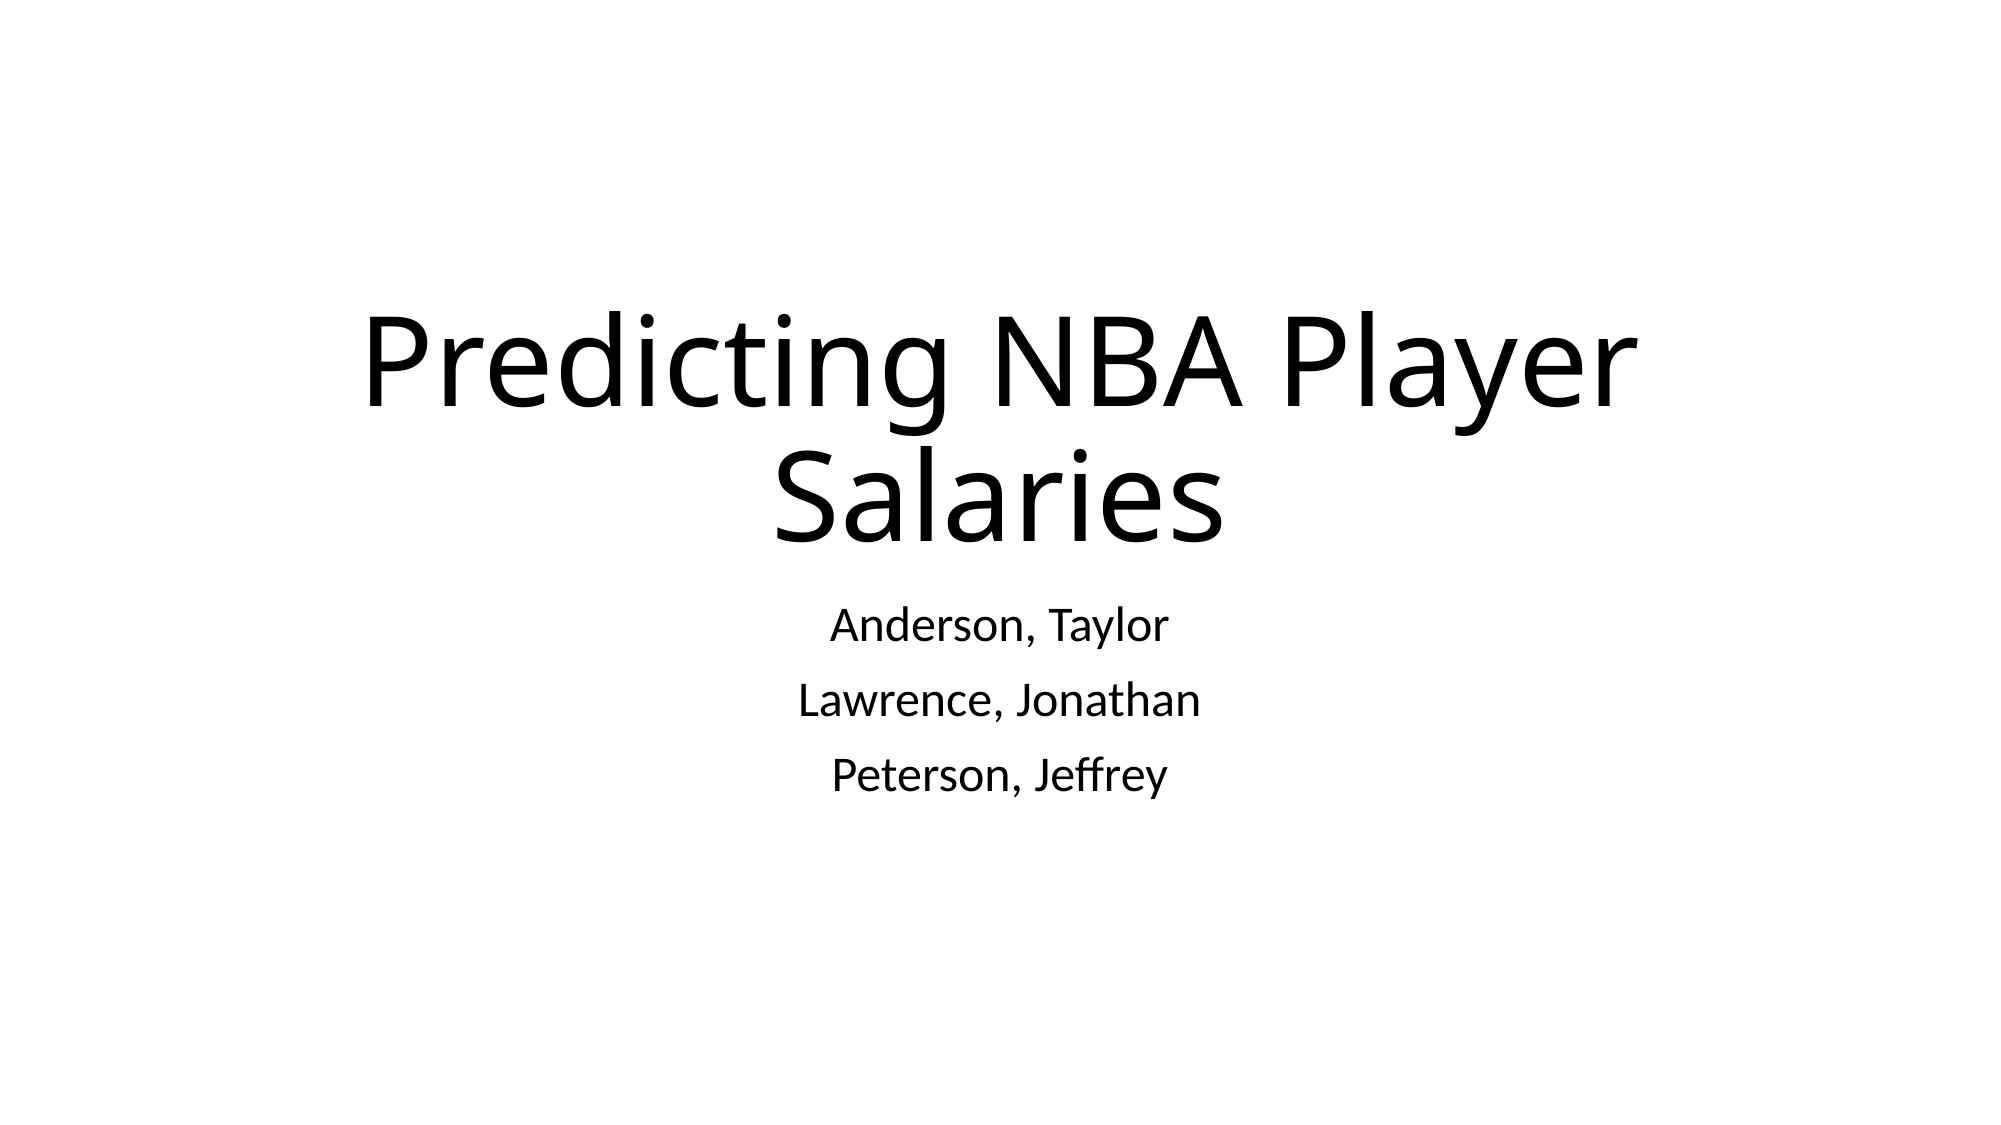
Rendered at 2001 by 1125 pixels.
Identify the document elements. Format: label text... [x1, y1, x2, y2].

title Predicting NBA Player Salaries [249, 184, 1750, 576]
subtitle Anderson, Taylor Lawrence, Jonathan Peterson, Jeffrey [249, 590, 1750, 863]
